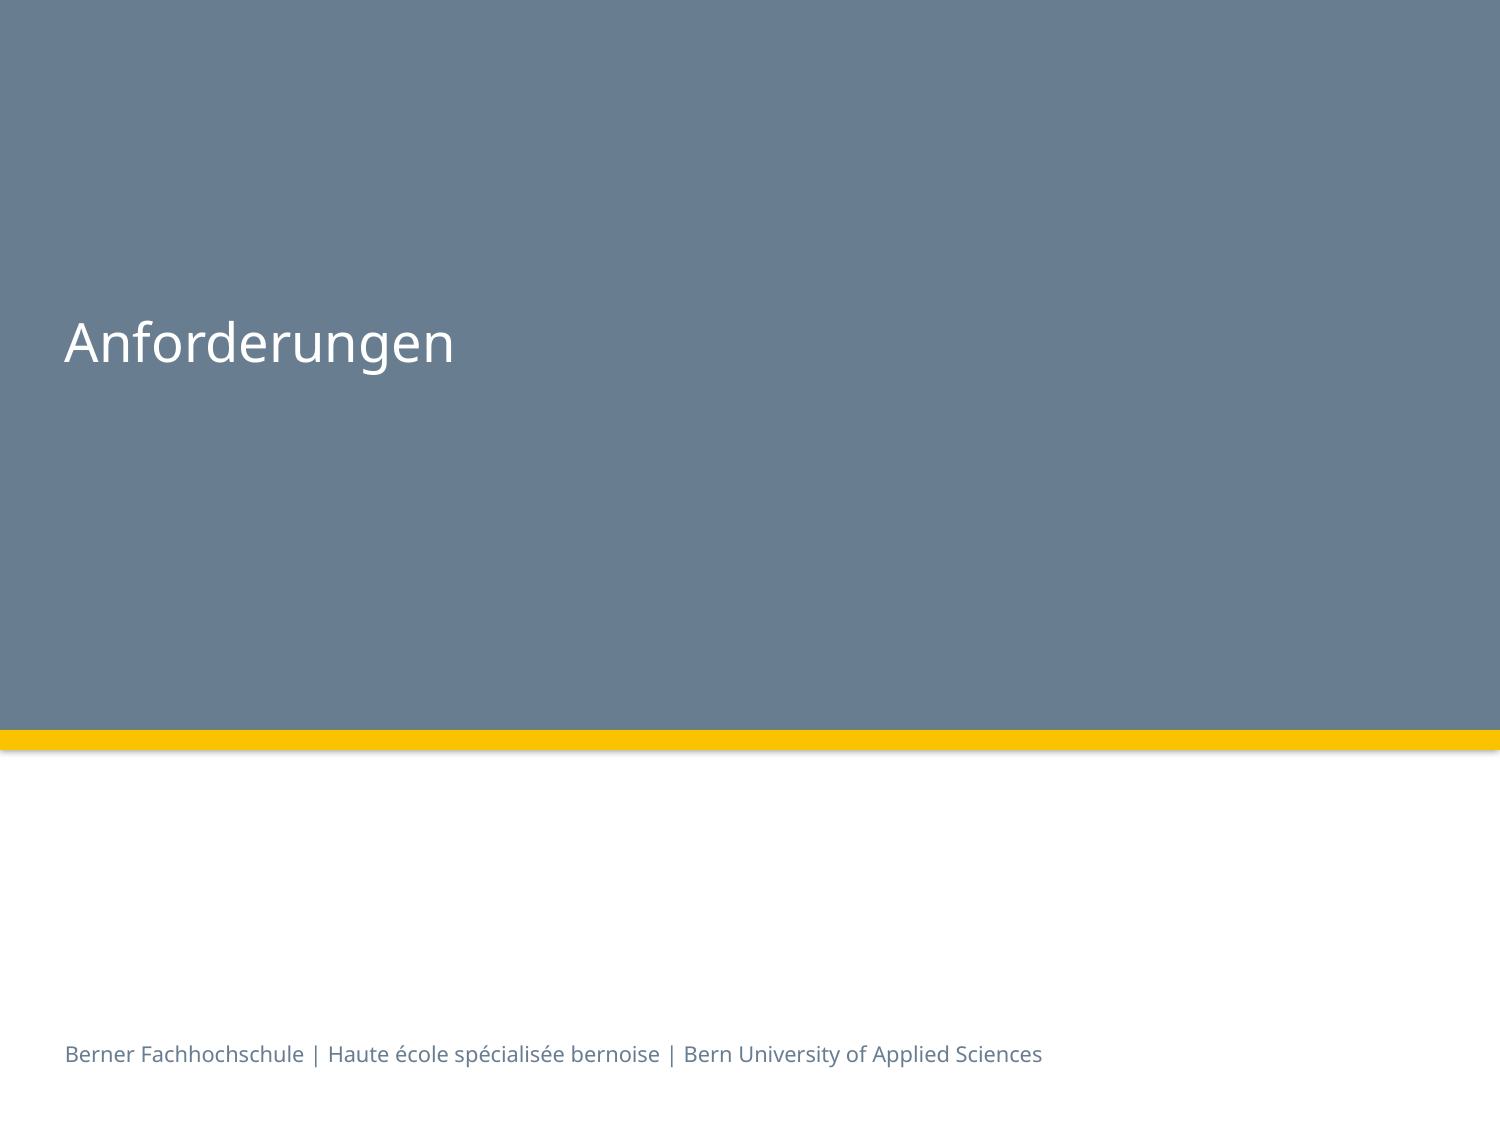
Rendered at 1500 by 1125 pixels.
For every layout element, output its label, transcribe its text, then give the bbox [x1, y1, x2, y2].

title Anforderungen [64, 307, 1436, 393]
